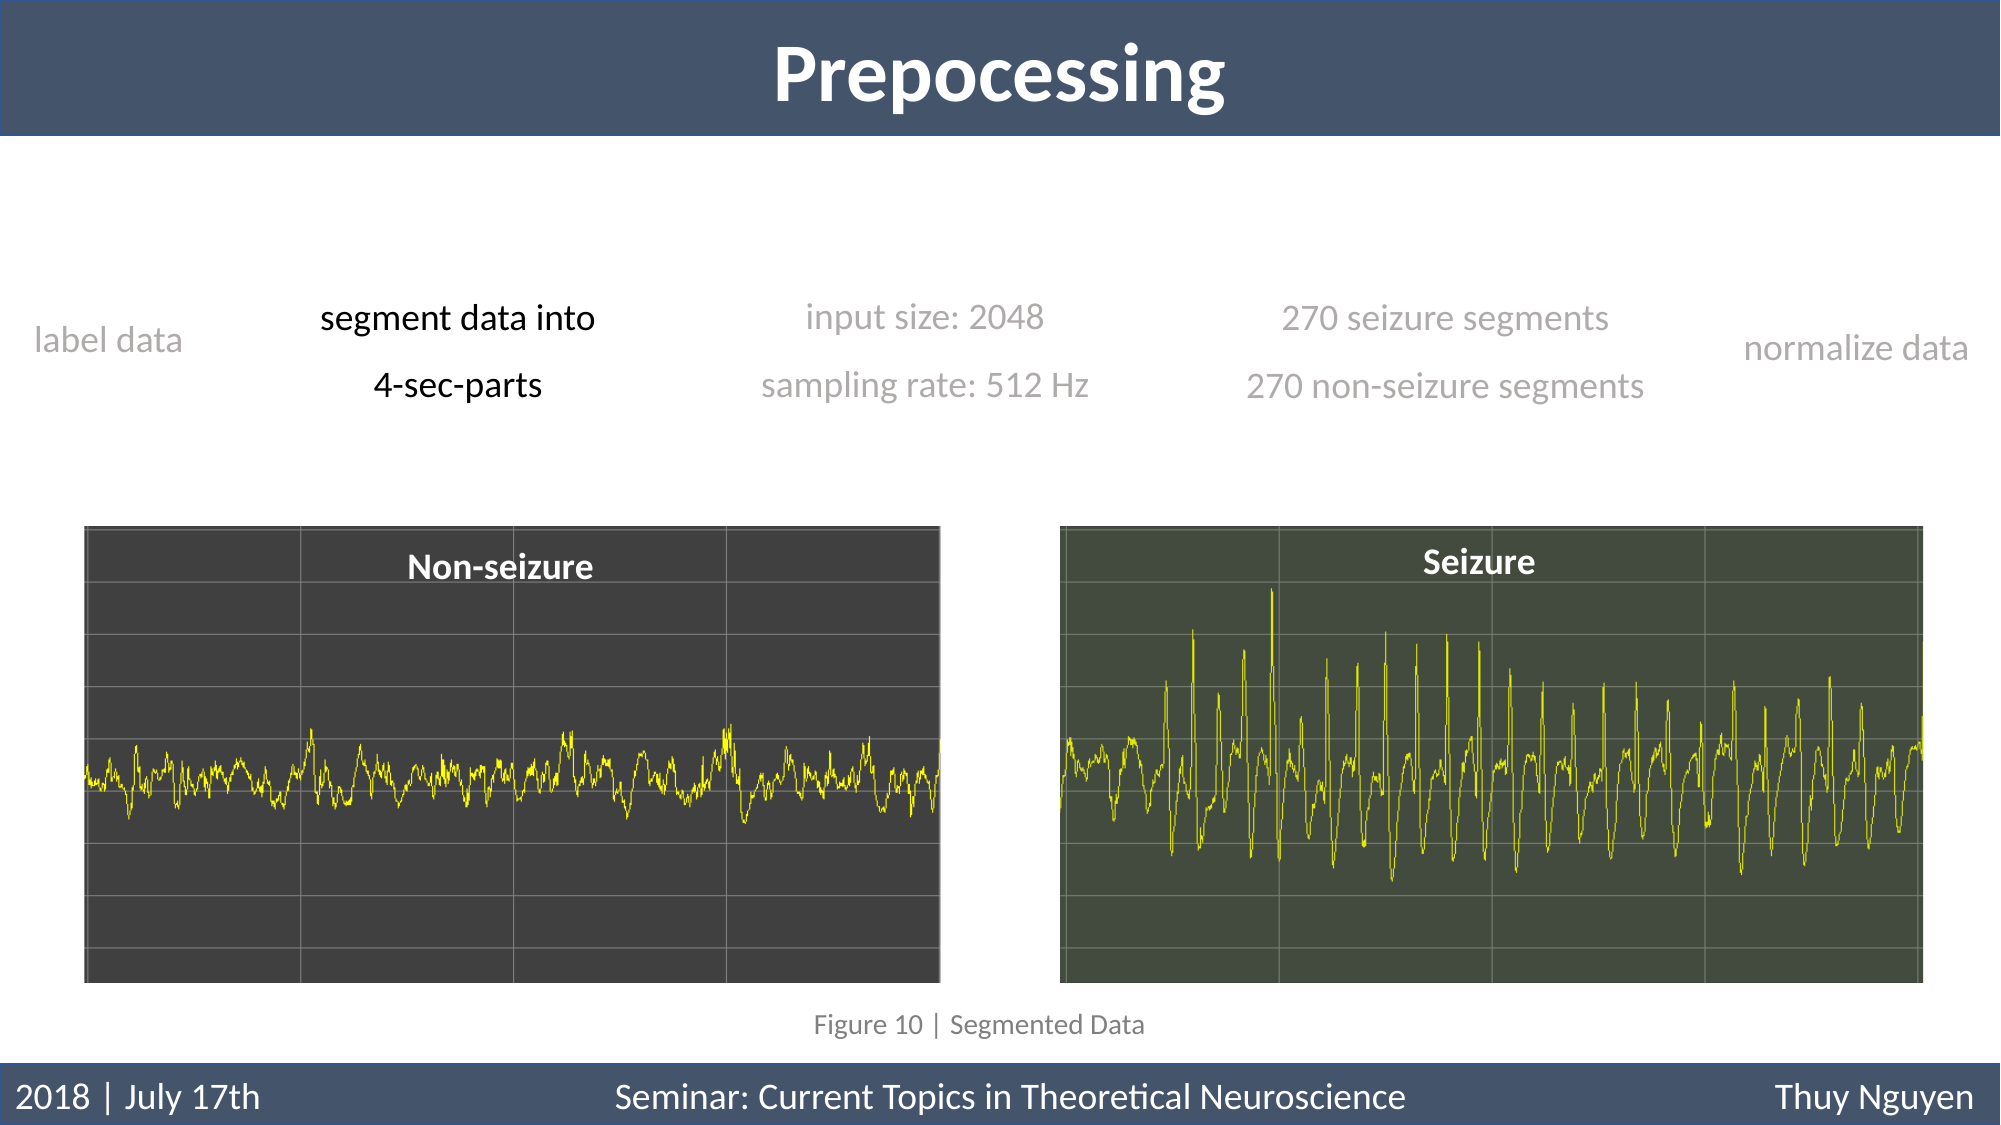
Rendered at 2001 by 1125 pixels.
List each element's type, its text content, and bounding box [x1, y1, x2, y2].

text_box segment data into 4-sec-parts [294, 262, 622, 413]
picture [1060, 526, 1924, 983]
text_box Figure 10 | Segmented Data [799, 998, 1201, 1048]
text_box 2018 | July 17th Seminar: Current Topics in Theoretical Neuroscience Thuy Nguyen [0, 1064, 2000, 1125]
text_box Prepocessing [0, 0, 2000, 136]
text_box normalize data [1705, 293, 2000, 376]
text_box label data [19, 285, 294, 368]
text_box input size: 2048 sampling rate: 512 Hz [723, 262, 1127, 413]
text_box 270 seizure segments 270 non-seizure segments [1228, 263, 1663, 413]
picture [84, 526, 941, 983]
